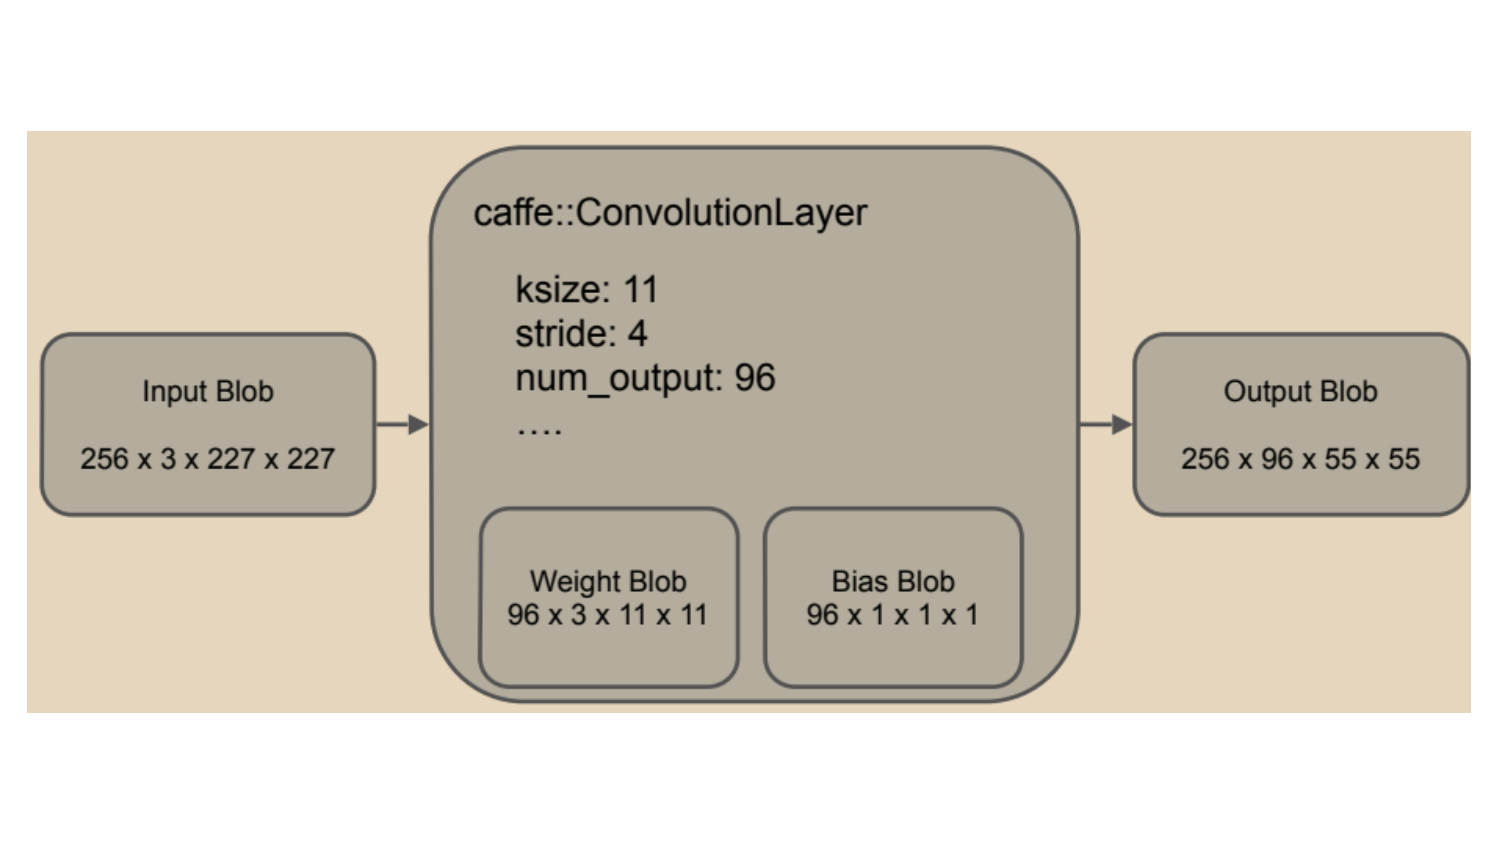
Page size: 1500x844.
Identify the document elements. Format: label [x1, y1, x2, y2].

picture [26, 131, 1472, 713]
